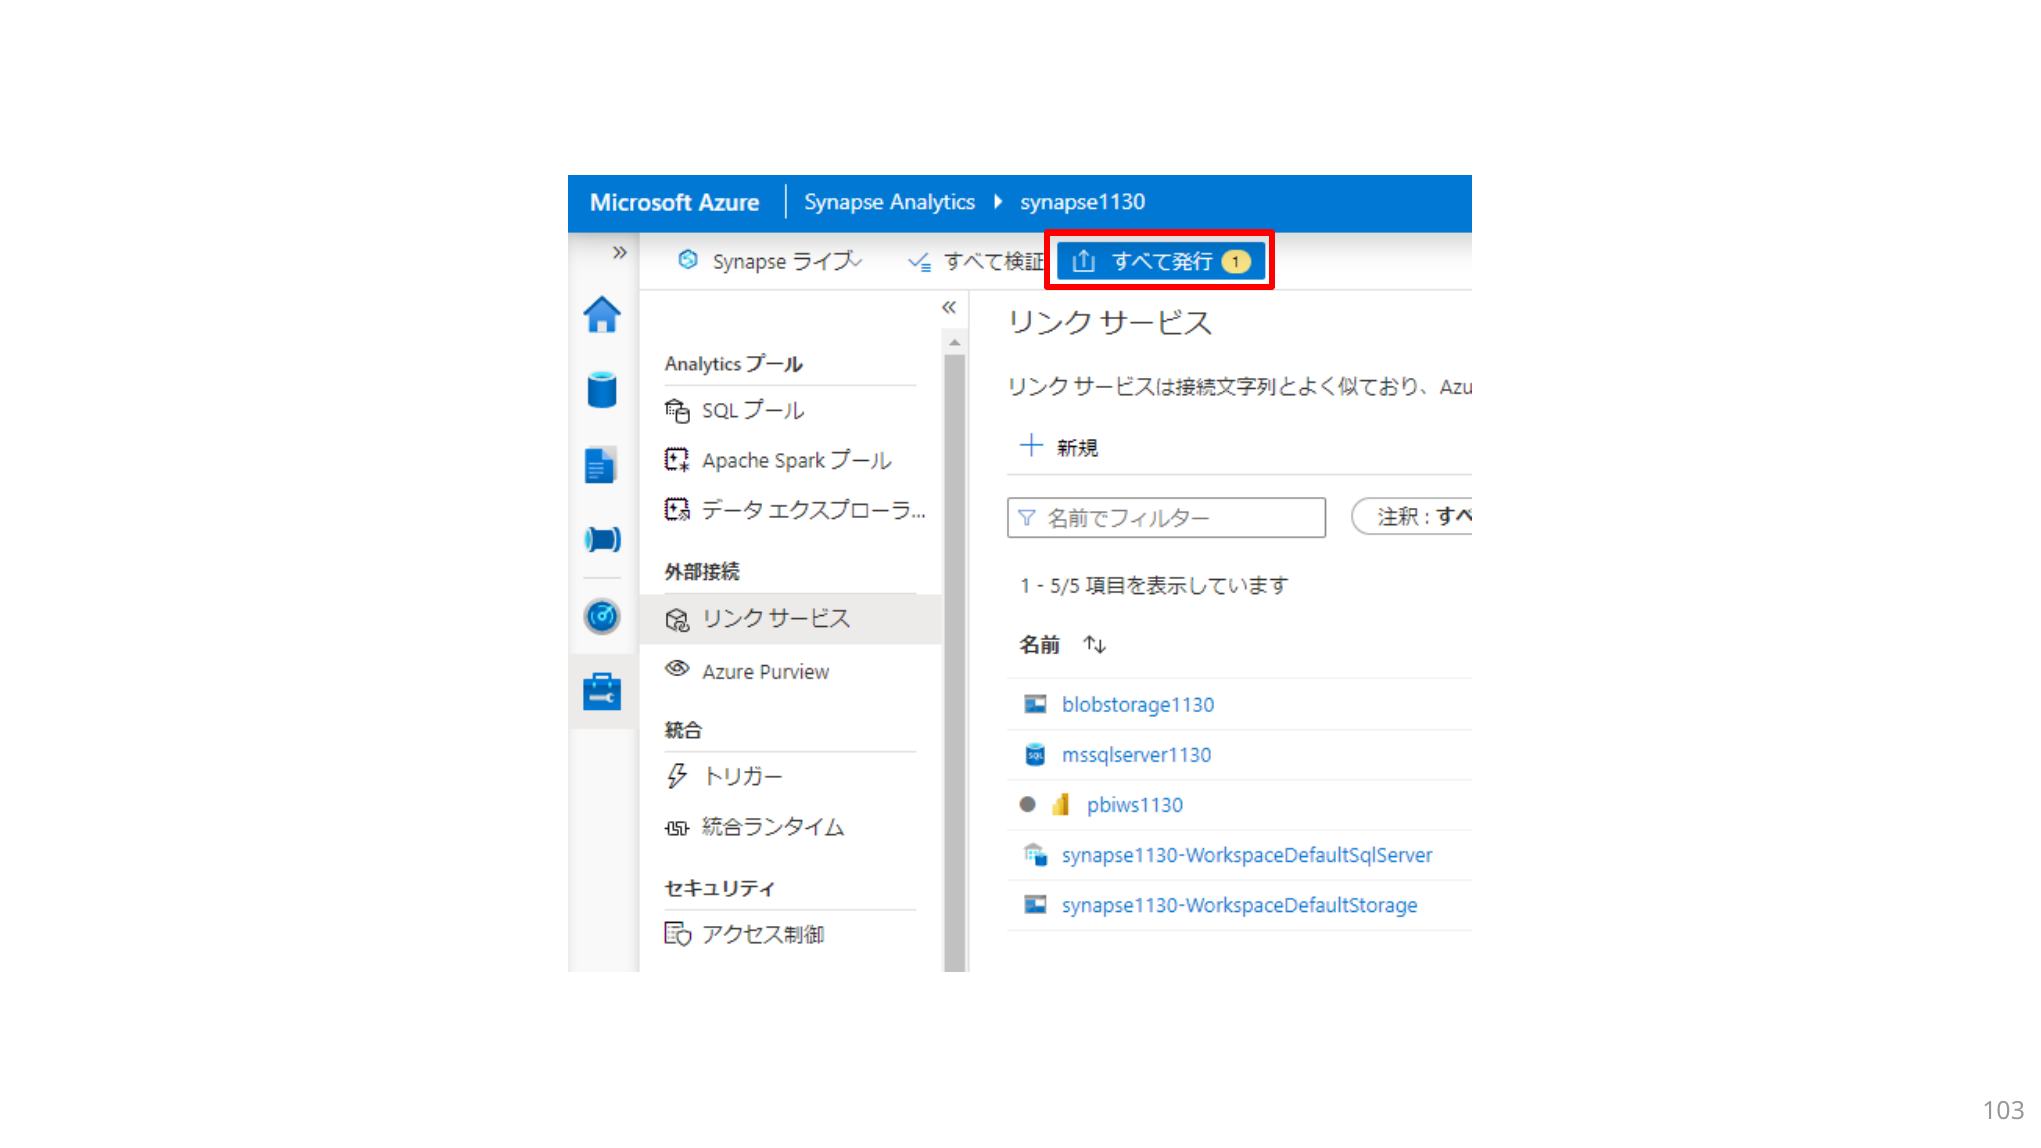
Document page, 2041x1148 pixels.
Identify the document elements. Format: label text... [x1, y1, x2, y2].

picture [568, 175, 1472, 972]
slide_number 103 [1581, 1081, 2041, 1143]
